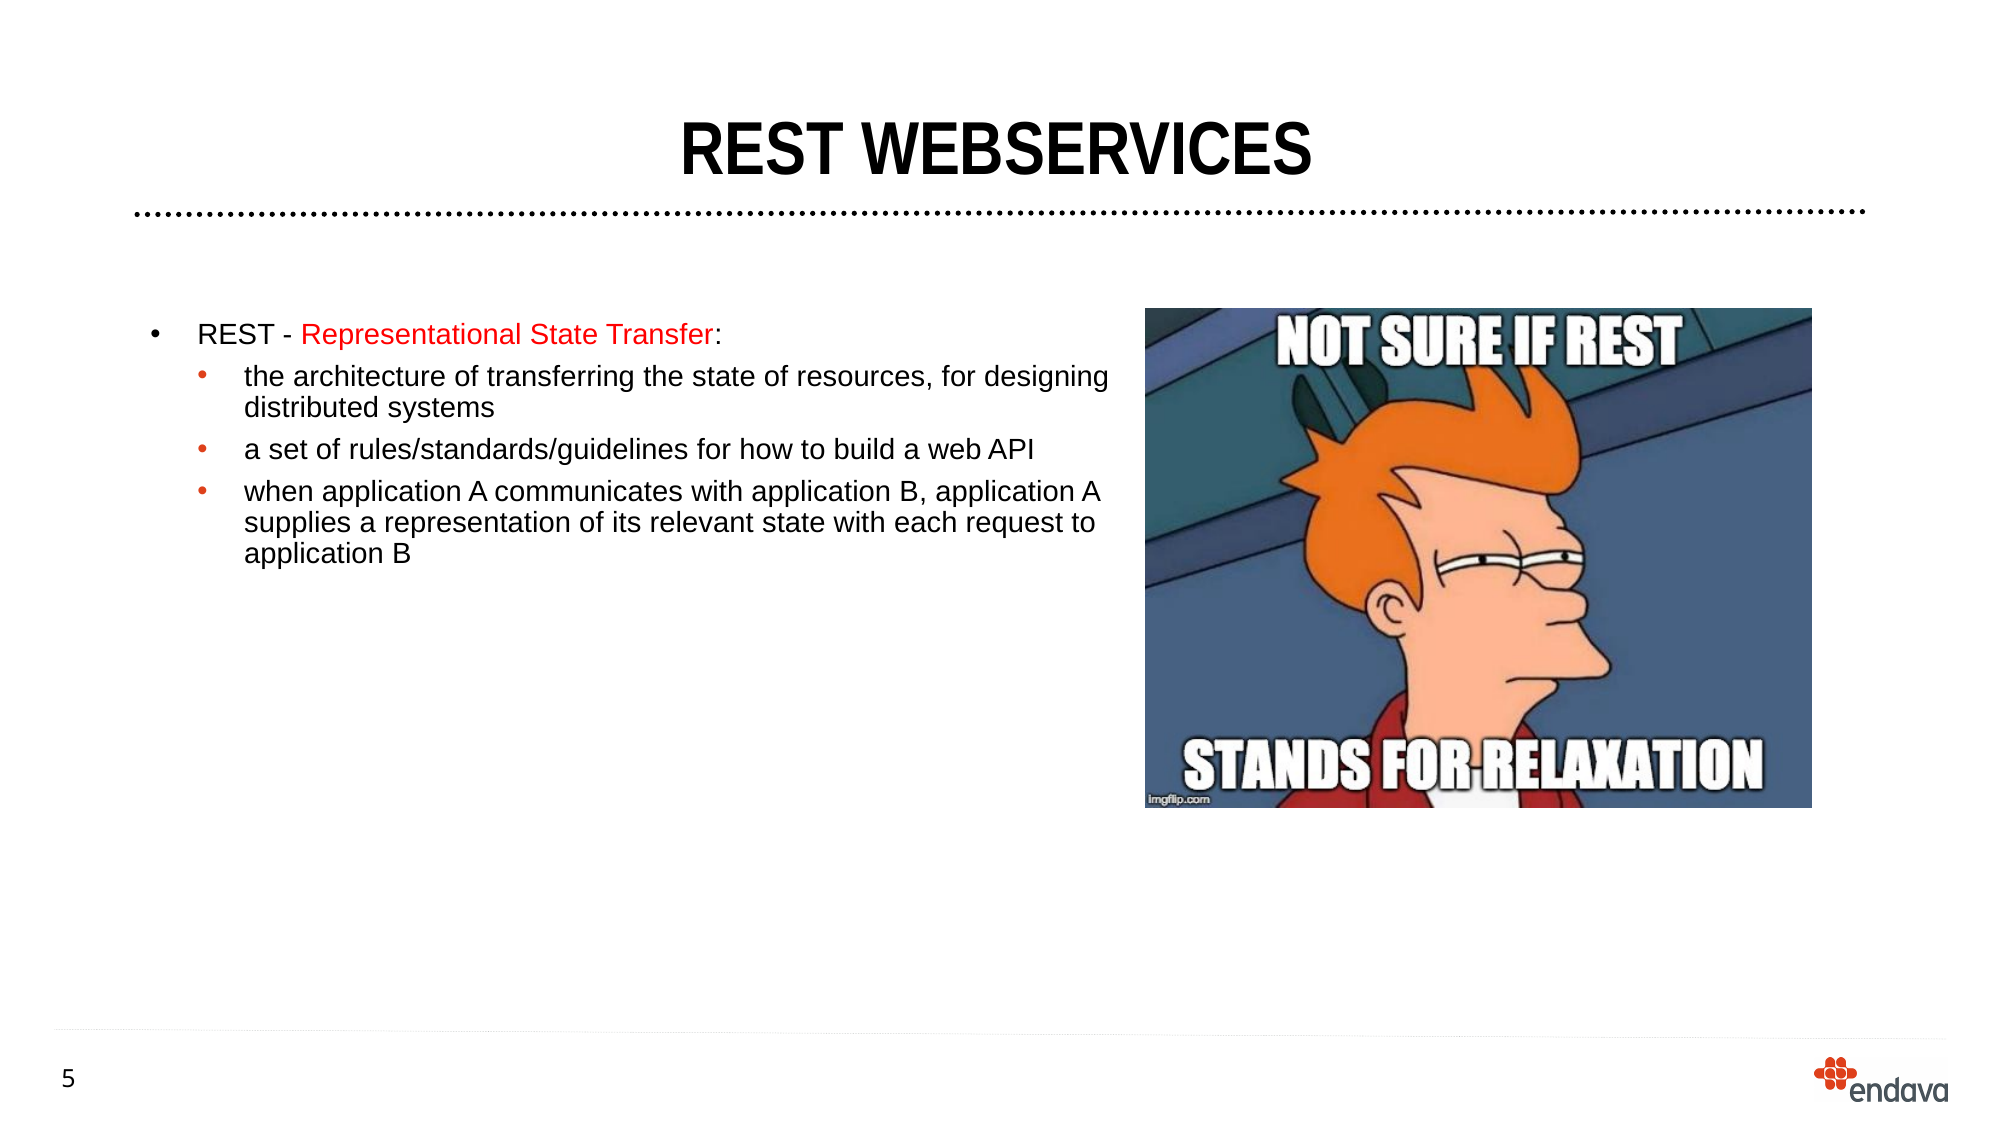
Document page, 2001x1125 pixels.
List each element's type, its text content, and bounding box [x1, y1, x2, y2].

title Rest webservices [198, 26, 1812, 195]
picture [1814, 1057, 1948, 1102]
picture [1145, 308, 1812, 808]
text_box REST - Representational State Transfer: the architecture of transferring the state of resources, for designing distributed systems a set of rules/standards/guidelines for how to build a web API when application A communicates with application B, application A supplies a representation of its relevant state with each request to application B [150, 308, 1130, 690]
